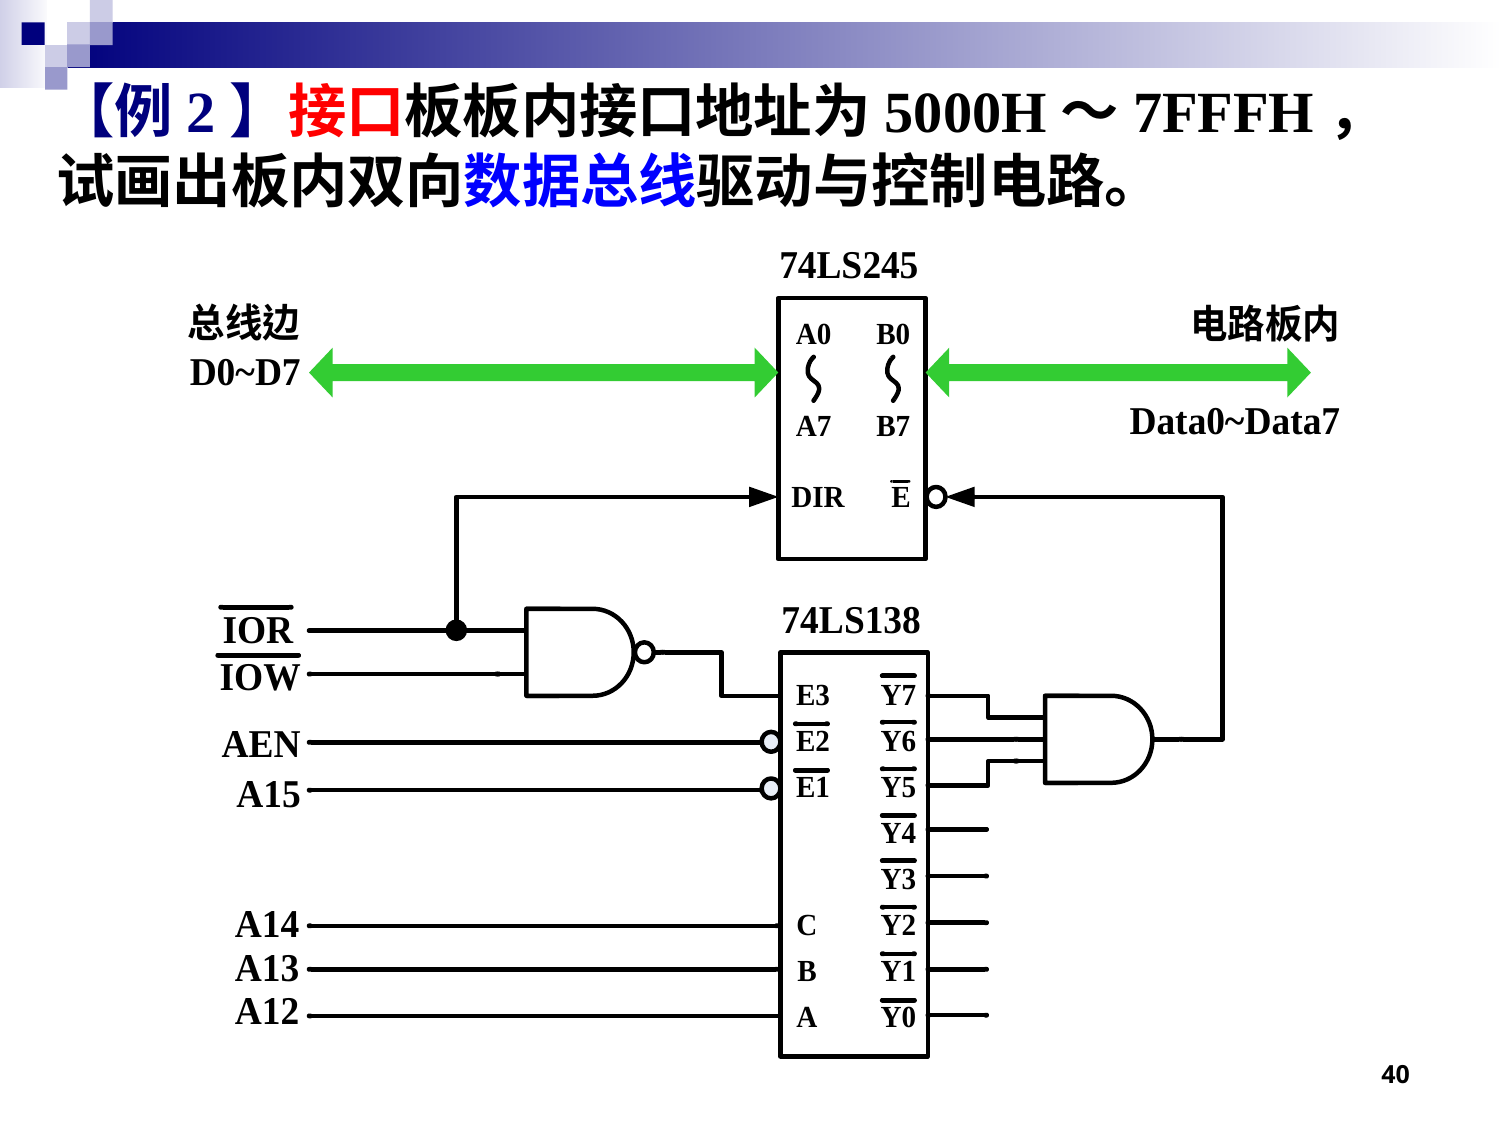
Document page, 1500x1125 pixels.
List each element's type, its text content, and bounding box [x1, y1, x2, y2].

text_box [123, 231, 1353, 1064]
slide_number 40 [1074, 1046, 1426, 1101]
list 【例2】接口板板内接口地址为5000H～7FFFH，试画出板内双向数据总线驱动与控制电路。 [40, 66, 1459, 244]
